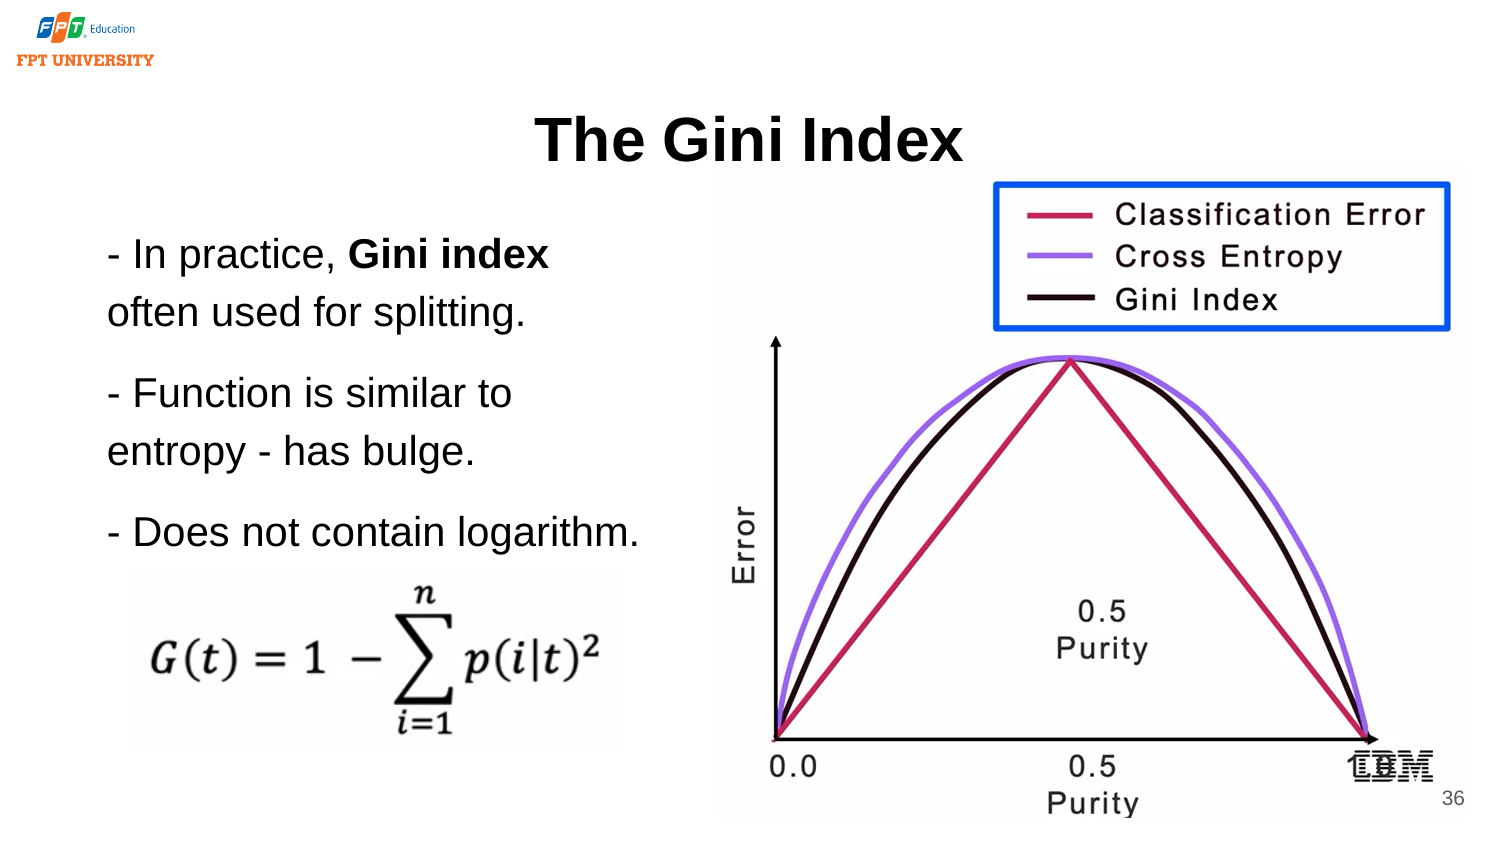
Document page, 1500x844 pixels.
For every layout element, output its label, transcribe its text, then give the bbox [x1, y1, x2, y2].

list - In practice, Gini index often used for splitting. - Function is similar to entropy - has bulge. - Does not contain logarithm. [91, 204, 661, 579]
picture [130, 566, 623, 747]
picture [713, 166, 1466, 818]
title The Gini Index [51, 72, 1449, 167]
picture [11, 1, 160, 77]
slide_number 36 [1389, 764, 1480, 830]
